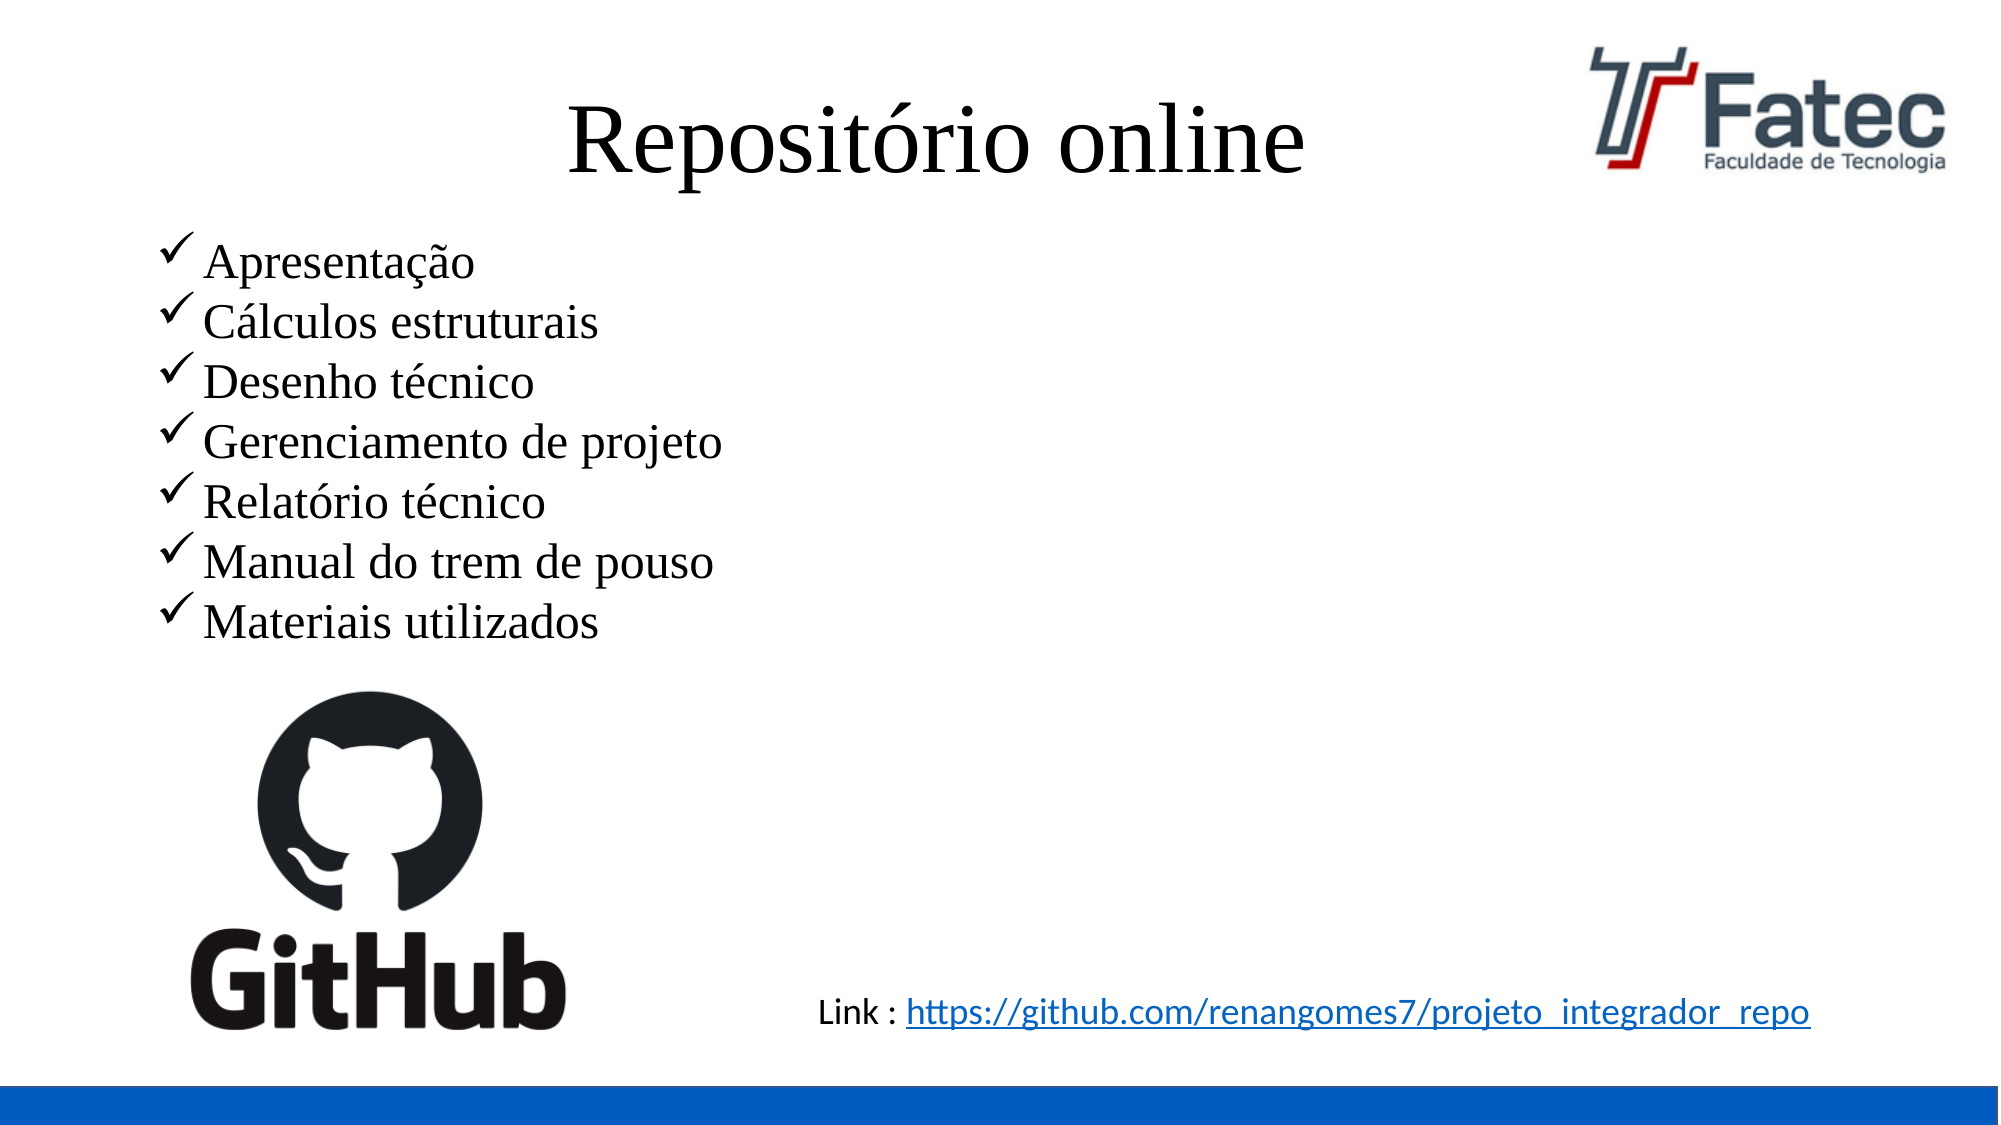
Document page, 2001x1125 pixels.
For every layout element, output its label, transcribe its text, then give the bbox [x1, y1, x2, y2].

text_box Repositório online [99, 65, 1774, 200]
text_box Link : https://github.com/renangomes7/projeto_integrador_repo [803, 979, 1958, 1040]
picture [1531, 0, 2000, 233]
text_box Apresentação Cálculos estruturais Desenho técnico Gerenciamento de projeto Relatório técnico Manual do trem de pouso Materiais utilizados [141, 221, 1381, 656]
picture [0, 667, 739, 1075]
